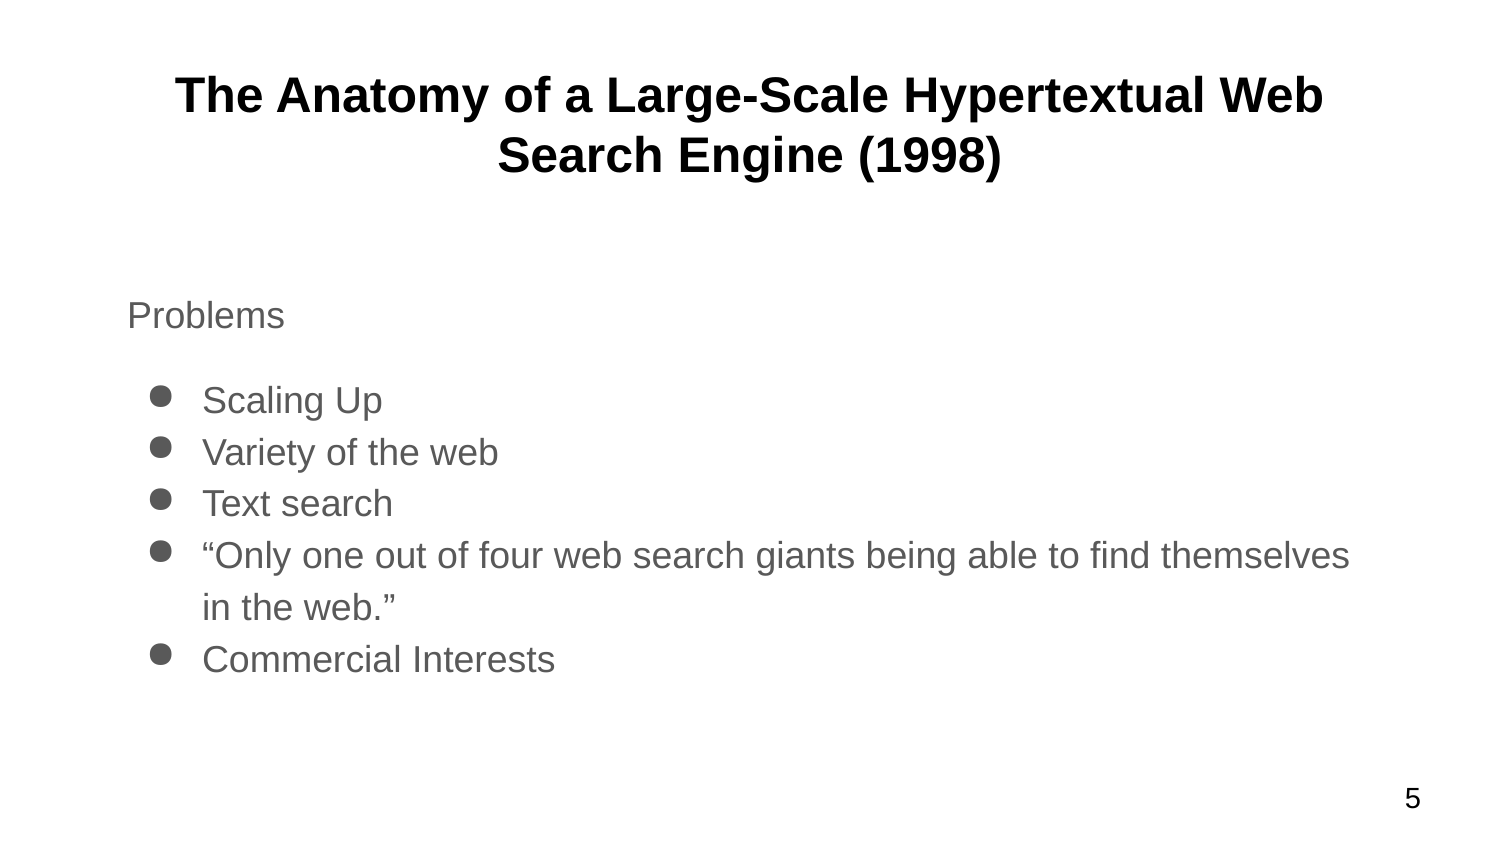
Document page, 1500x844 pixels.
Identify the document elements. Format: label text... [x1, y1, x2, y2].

text_box Problems Scaling Up Variety of the web Text search “Only one out of four web search giants being able to find themselves in the web.” Commercial Interests [112, 215, 1400, 749]
text_box The Anatomy of a Large-Scale Hypertextual Web Search Engine (1998) [112, 47, 1388, 215]
slide_number ‹#› [1389, 764, 1480, 830]
